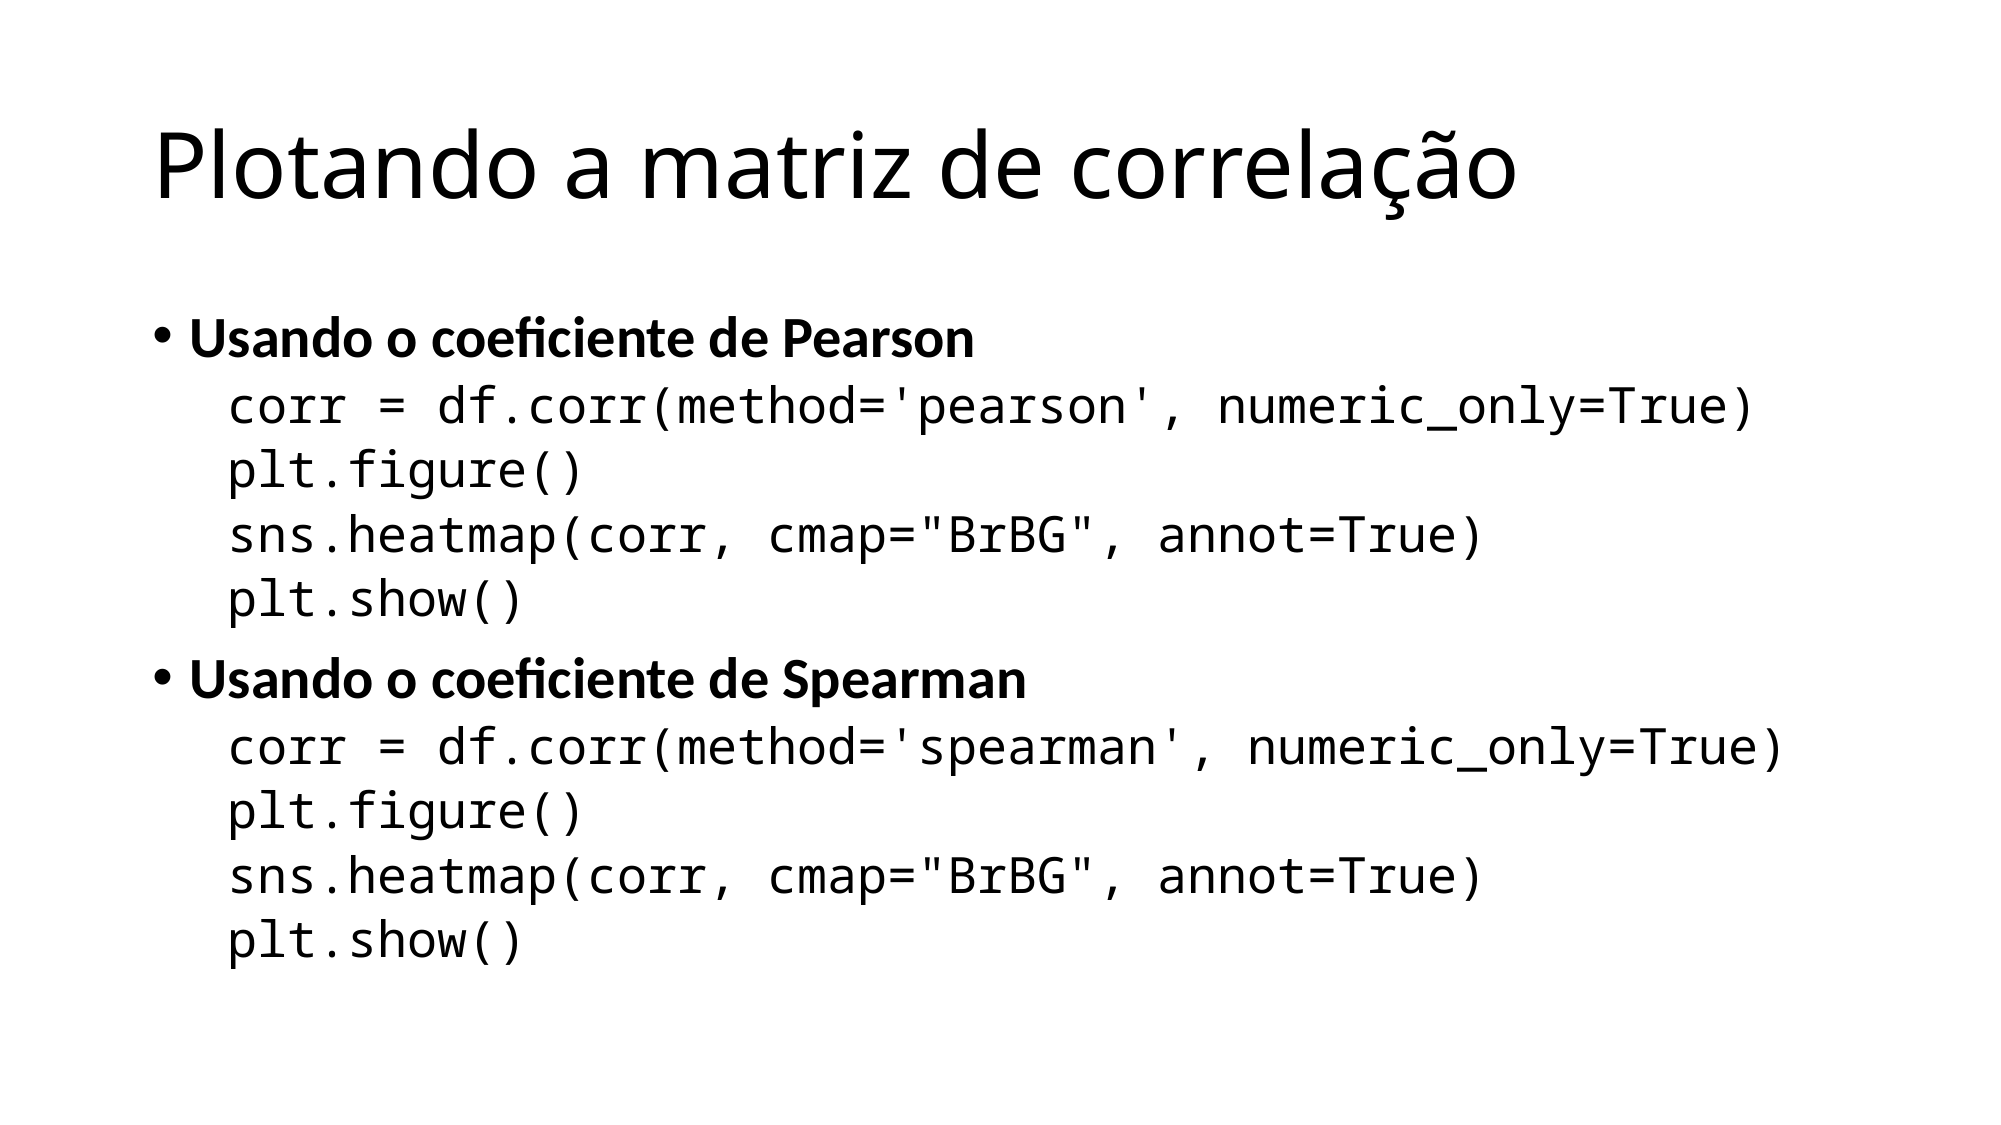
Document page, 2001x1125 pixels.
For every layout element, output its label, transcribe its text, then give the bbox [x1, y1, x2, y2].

list Usando o coeficiente de Pearson corr = df.corr(method='pearson', numeric_only=True) plt.figure() sns.heatmap(corr, cmap="BrBG", annot=True) plt.show() Usando o coeficiente de Spearman corr = df.corr(method='spearman', numeric_only=True) plt.figure() sns.heatmap(corr, cmap="BrBG", annot=True) plt.show() [137, 299, 1981, 1125]
title Plotando a matriz de correlação [137, 59, 1863, 278]
